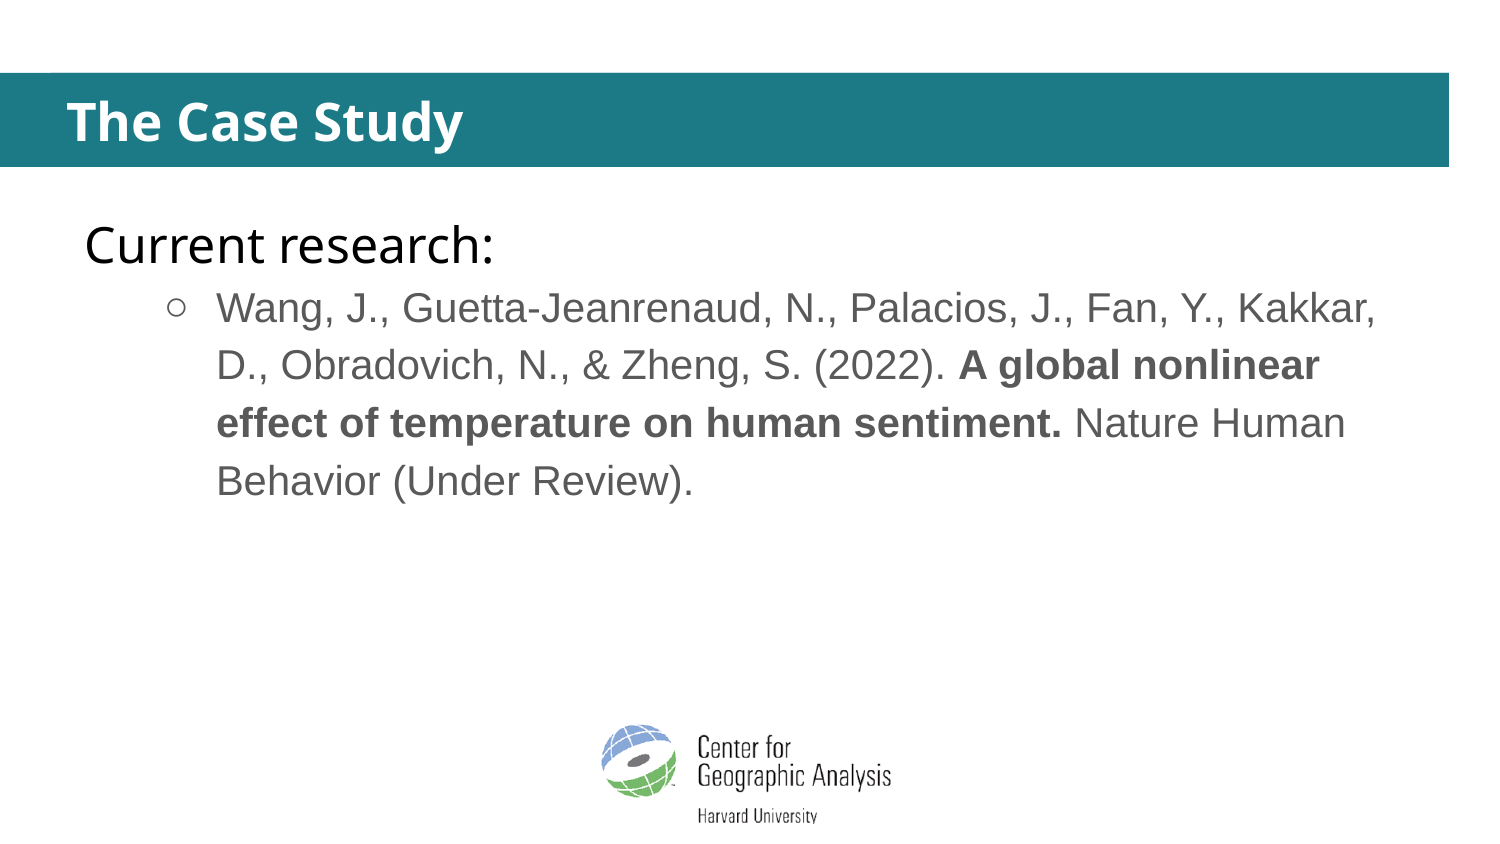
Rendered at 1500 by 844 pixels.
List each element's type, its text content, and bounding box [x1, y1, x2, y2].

list Current research: Wang, J., Guetta-Jeanrenaud, N., Palacios, J., Fan, Y., Kakkar, D., Obradovich, N., & Zheng, S. (2022). A global nonlinear effect of temperature on human sentiment. Nature Human Behavior (Under Review). [51, 189, 1449, 701]
picture [601, 722, 891, 824]
title The Case Study [51, 72, 1449, 167]
